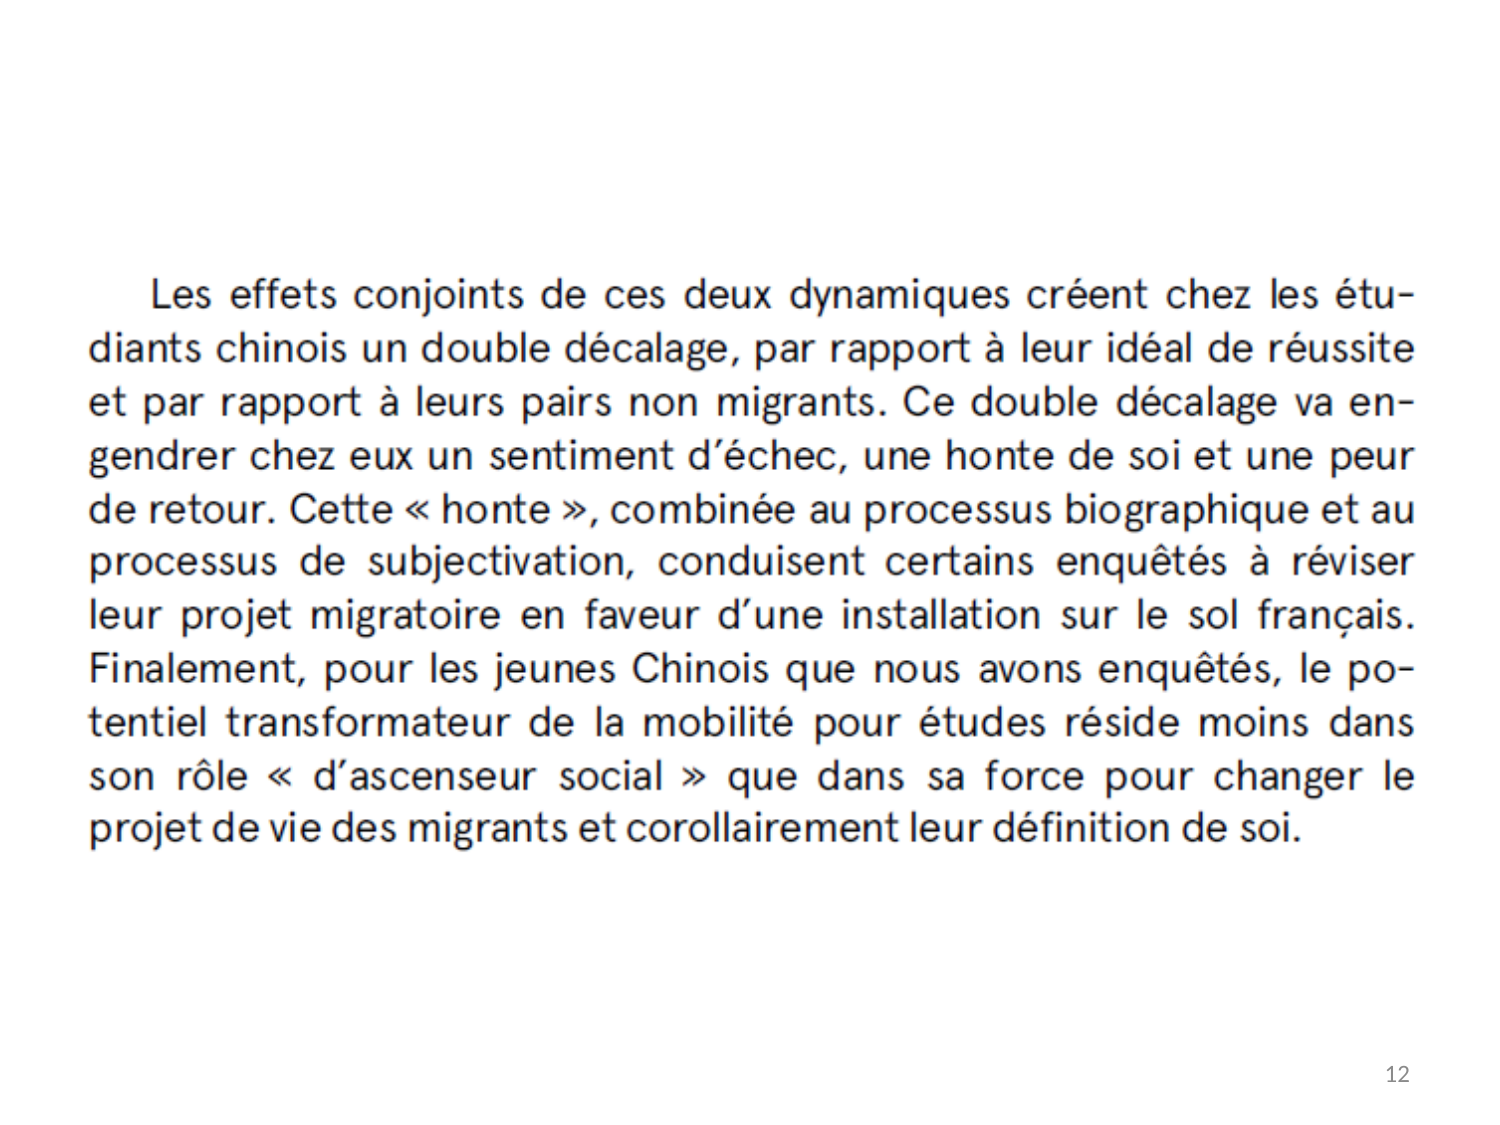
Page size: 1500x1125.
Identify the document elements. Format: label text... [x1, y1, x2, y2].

slide_number 12 [1074, 1042, 1425, 1103]
picture [64, 258, 1436, 870]
